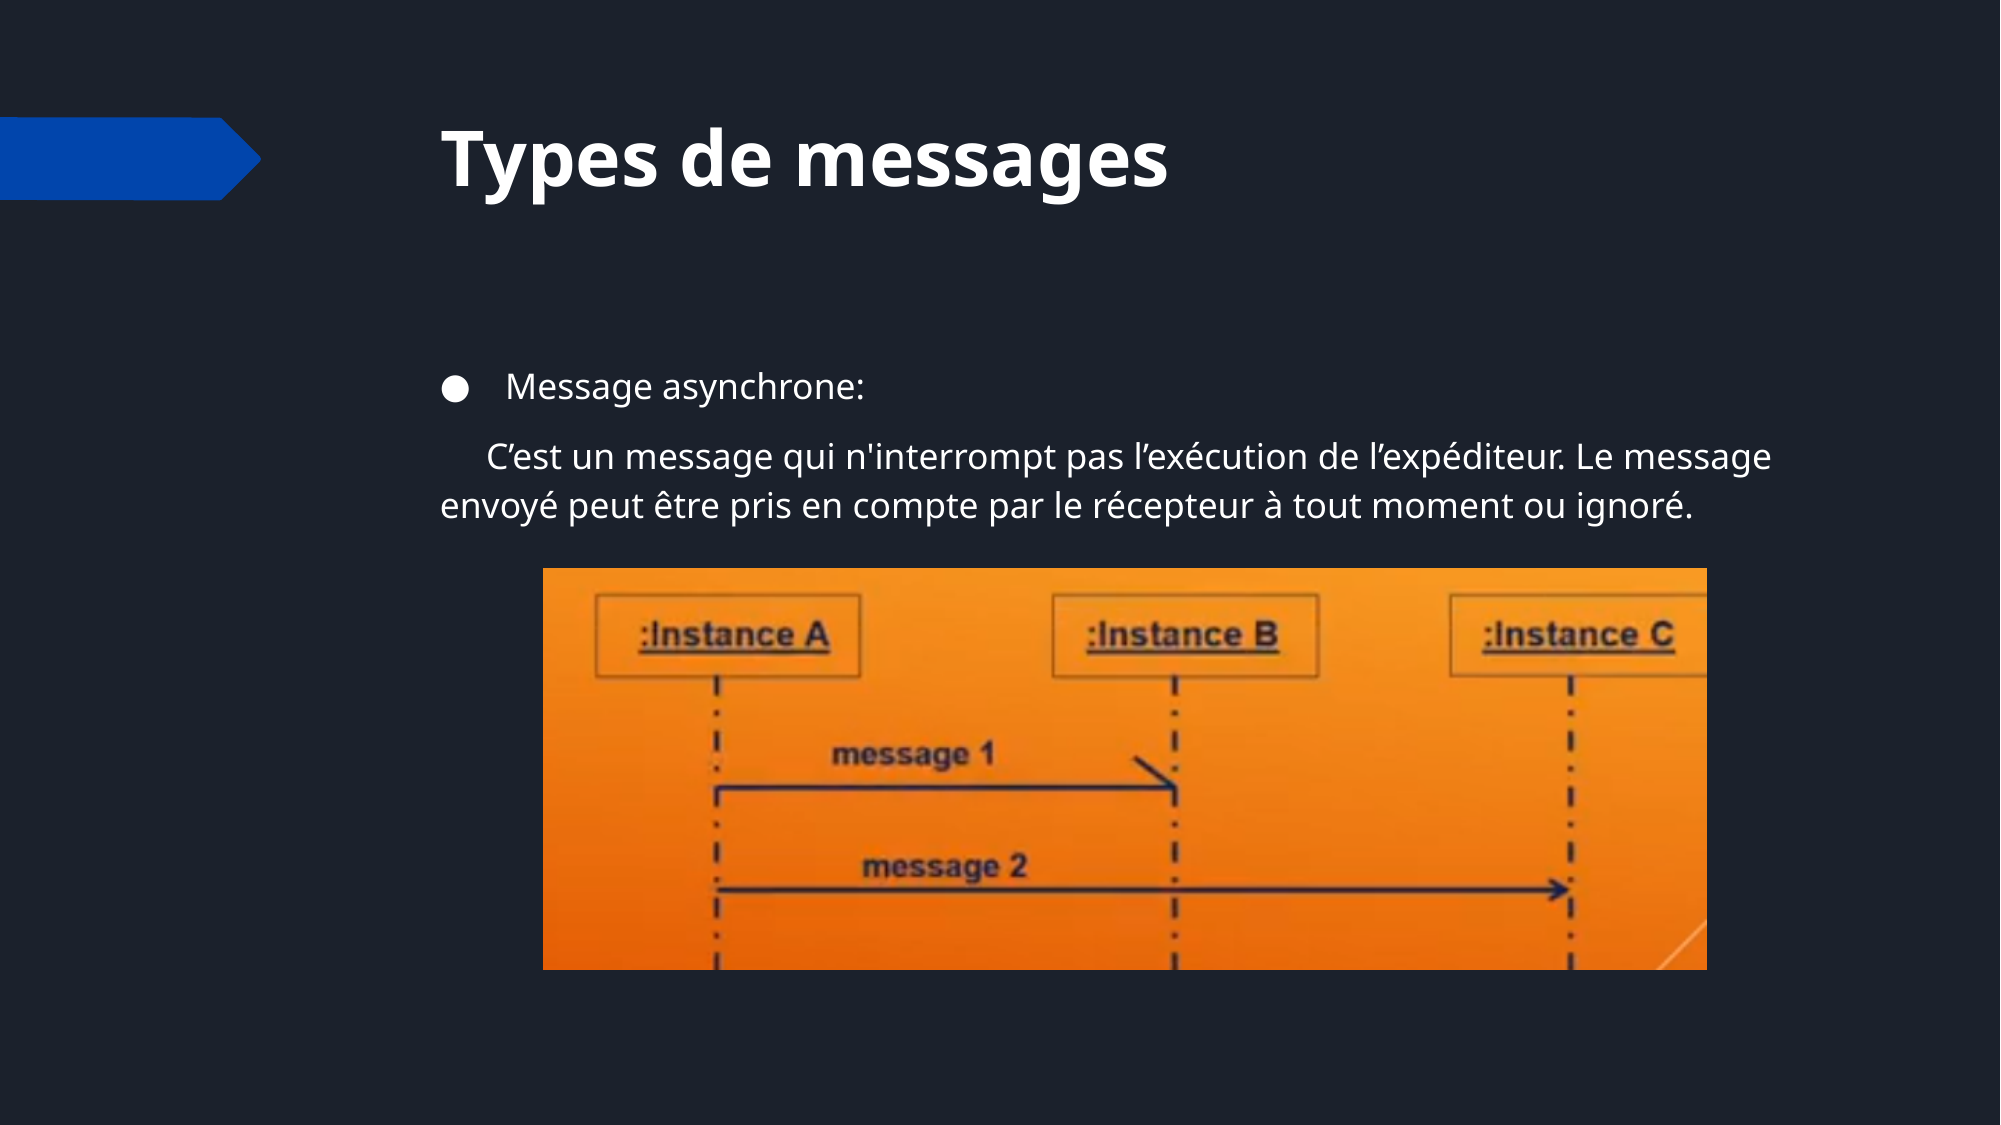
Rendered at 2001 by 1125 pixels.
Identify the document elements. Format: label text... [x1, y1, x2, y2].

picture [543, 568, 1707, 970]
title Types de messages [425, 102, 1888, 313]
list Message asynchrone: C’est un message qui n'interrompt pas l’exécution de l’expéditeur. Le message envoyé peut être pris en compte par le récepteur à tout moment ou ignoré. [424, 350, 1888, 1018]
